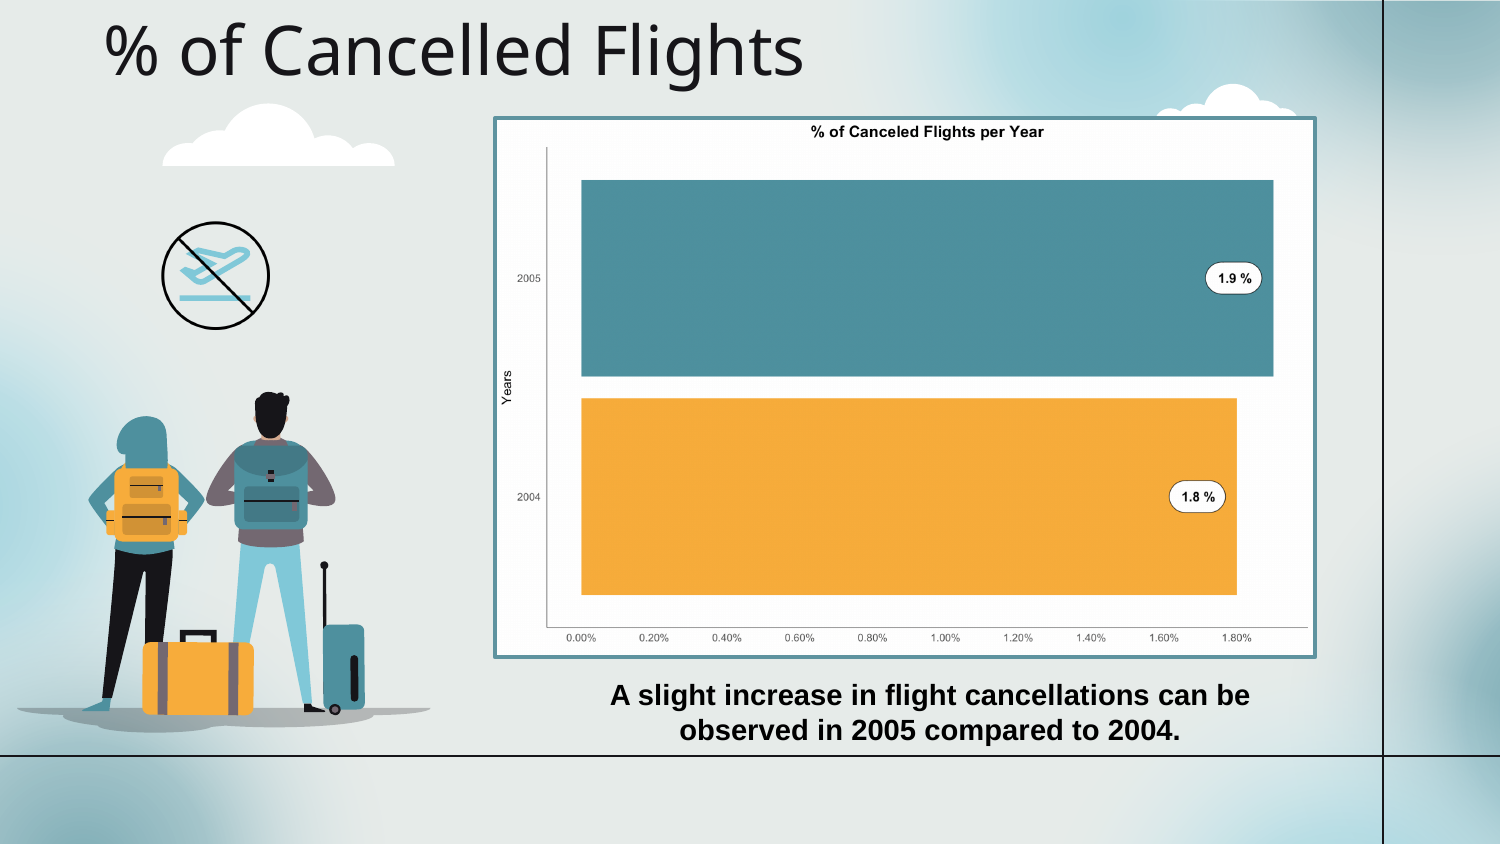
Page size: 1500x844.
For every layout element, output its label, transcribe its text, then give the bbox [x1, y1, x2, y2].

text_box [16, 391, 431, 733]
subtitle A slight increase in flight cancellations can be observed in 2005 compared to 2004. [571, 666, 1291, 792]
picture [494, 118, 1313, 658]
text_box % of Cancelled Flights [88, 1, 1355, 96]
picture [146, 207, 284, 345]
text_box [1310, 116, 1317, 659]
